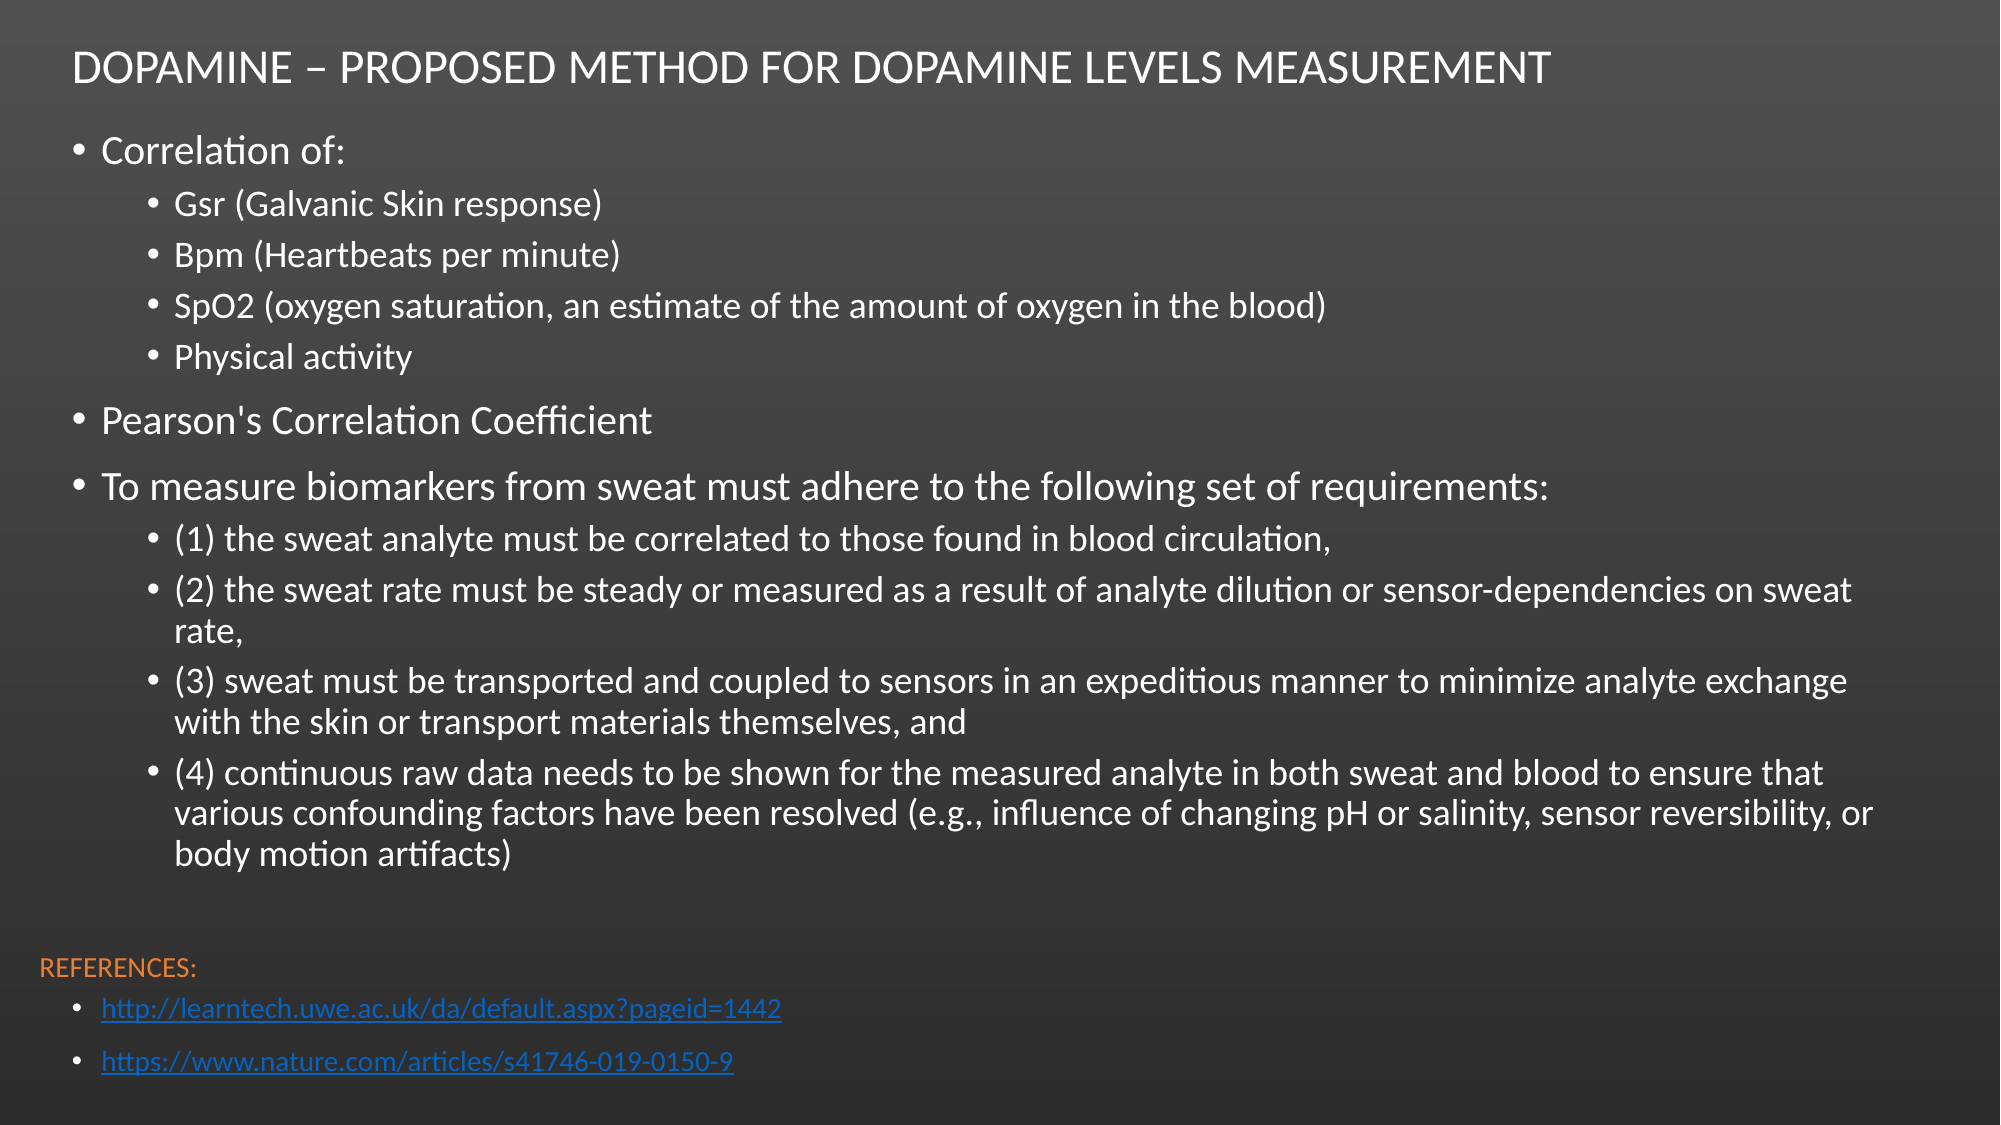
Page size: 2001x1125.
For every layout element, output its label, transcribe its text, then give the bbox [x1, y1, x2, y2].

list http://learntech.uwe.ac.uk/da/default.aspx?pageid=1442 https://www.nature.com/articles/s41746-019-0150-9 [56, 986, 1937, 1092]
list Correlation of: Gsr (Galvanic Skin response) Bpm (Heartbeats per minute) SpO2 (oxygen saturation, an estimate of the amount of oxygen in the blood) Physical activity Pearson's Correlation Coefficient To measure biomarkers from sweat must adhere to the following set of requirements: (1) the sweat analyte must be correlated to those found in blood circulation, (2) the sweat rate must be steady or measured as a result of analyte dilution or sensor-dependencies on sweat rate, (3) sweat must be transported and coupled to sensors in an expeditious manner to minimize analyte exchange with the skin or transport materials themselves, and (4) continuous raw data needs to be shown for the measured analyte in both sweat and blood to ensure that various confounding factors have been resolved (e.g., influence of changing pH or salinity, sensor reversibility, or body motion artifacts) [56, 121, 1937, 939]
title Dopamine – Proposed method for dopamine levels measurement [56, 33, 1937, 103]
